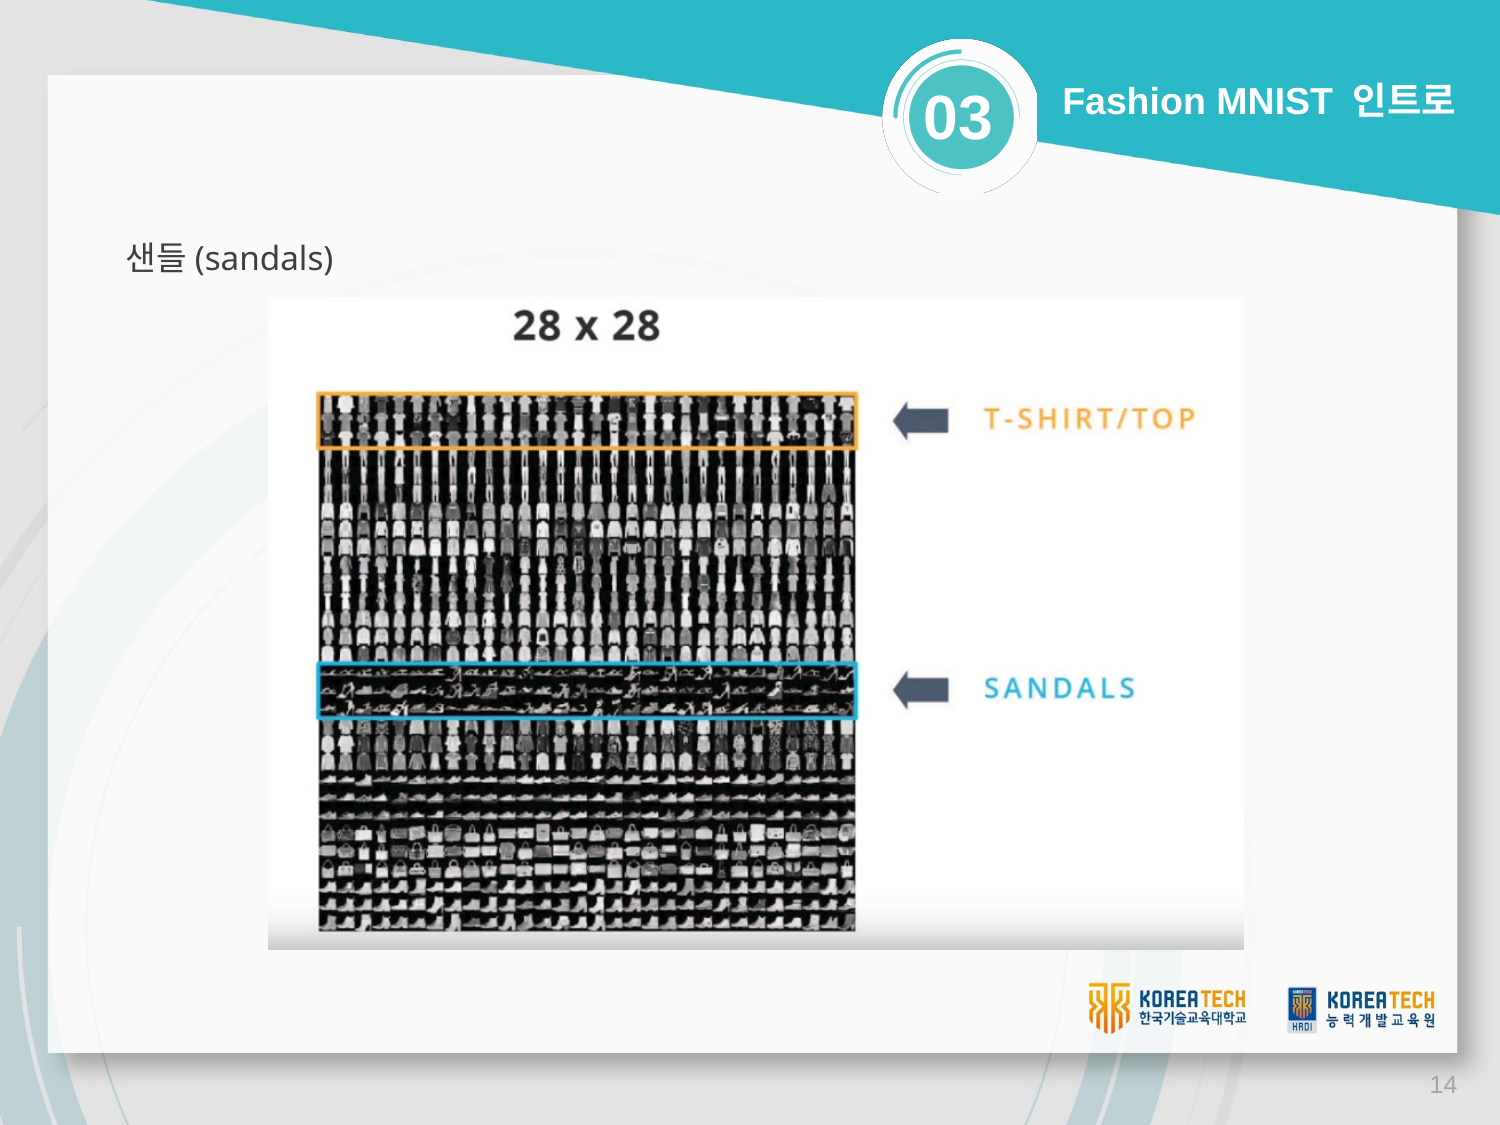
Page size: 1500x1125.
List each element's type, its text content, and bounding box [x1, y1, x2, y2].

text_box 샌들(sandals) [110, 210, 1401, 331]
text_box Fashion MNIST 인트로 [1041, 69, 1483, 161]
picture [0, 0, 1500, 1125]
slide_number 14 [1225, 1053, 1473, 1114]
